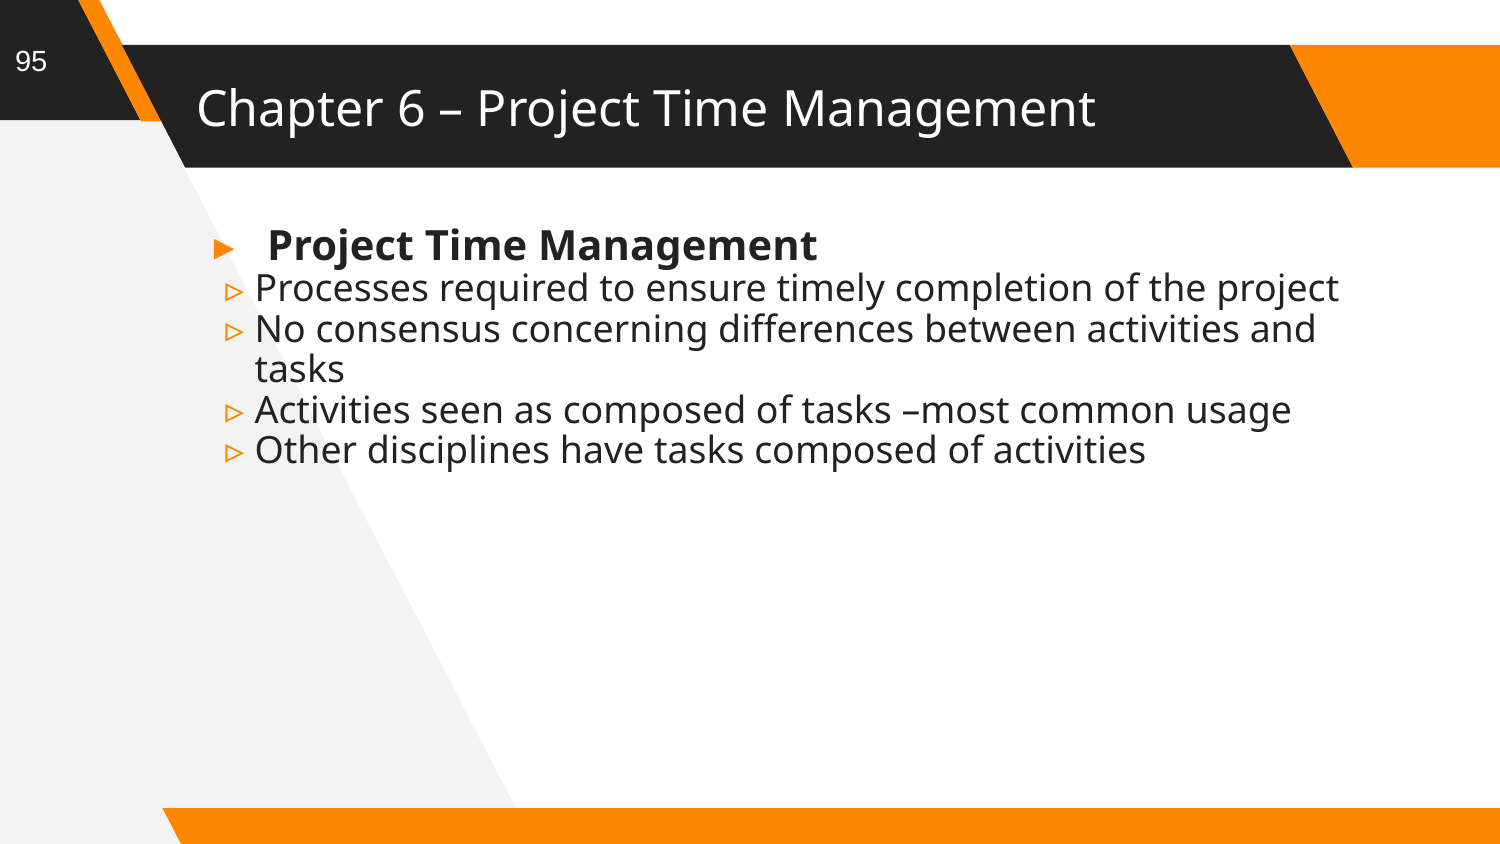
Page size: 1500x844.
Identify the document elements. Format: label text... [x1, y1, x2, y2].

list Project Time Management Processes required to ensure timely completion of the project No consensus concerning differences between activities and tasks Activities seen as composed of tasks –most common usage Other disciplines have tasks composed of activities [181, 209, 1425, 808]
title Chapter 6 – Project Time Management [181, 45, 1285, 169]
slide_number 95 [0, 0, 98, 121]
